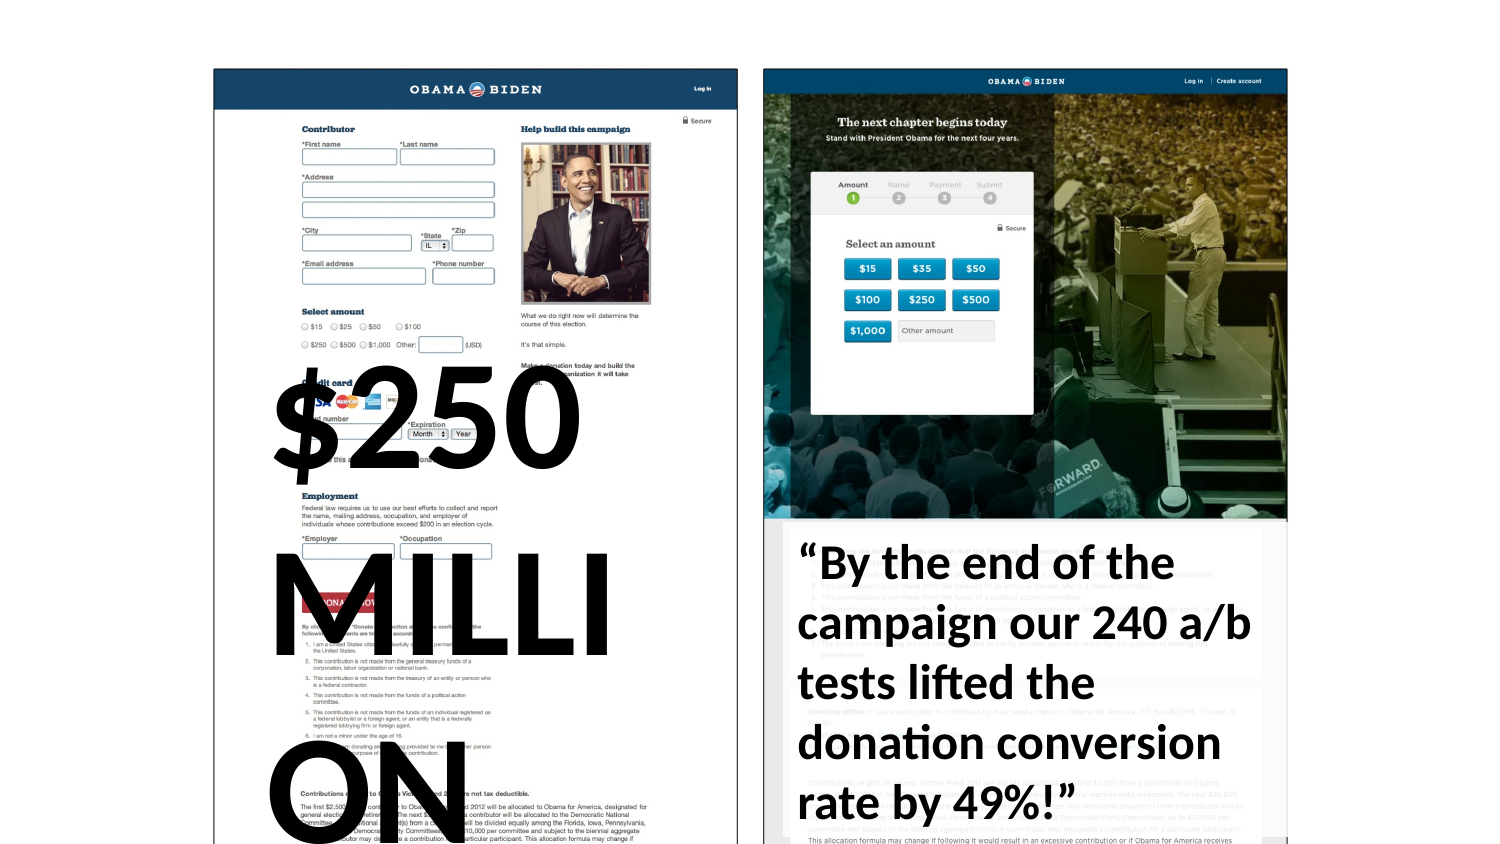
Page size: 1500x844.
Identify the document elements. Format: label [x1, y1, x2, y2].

picture [187, 0, 1313, 844]
